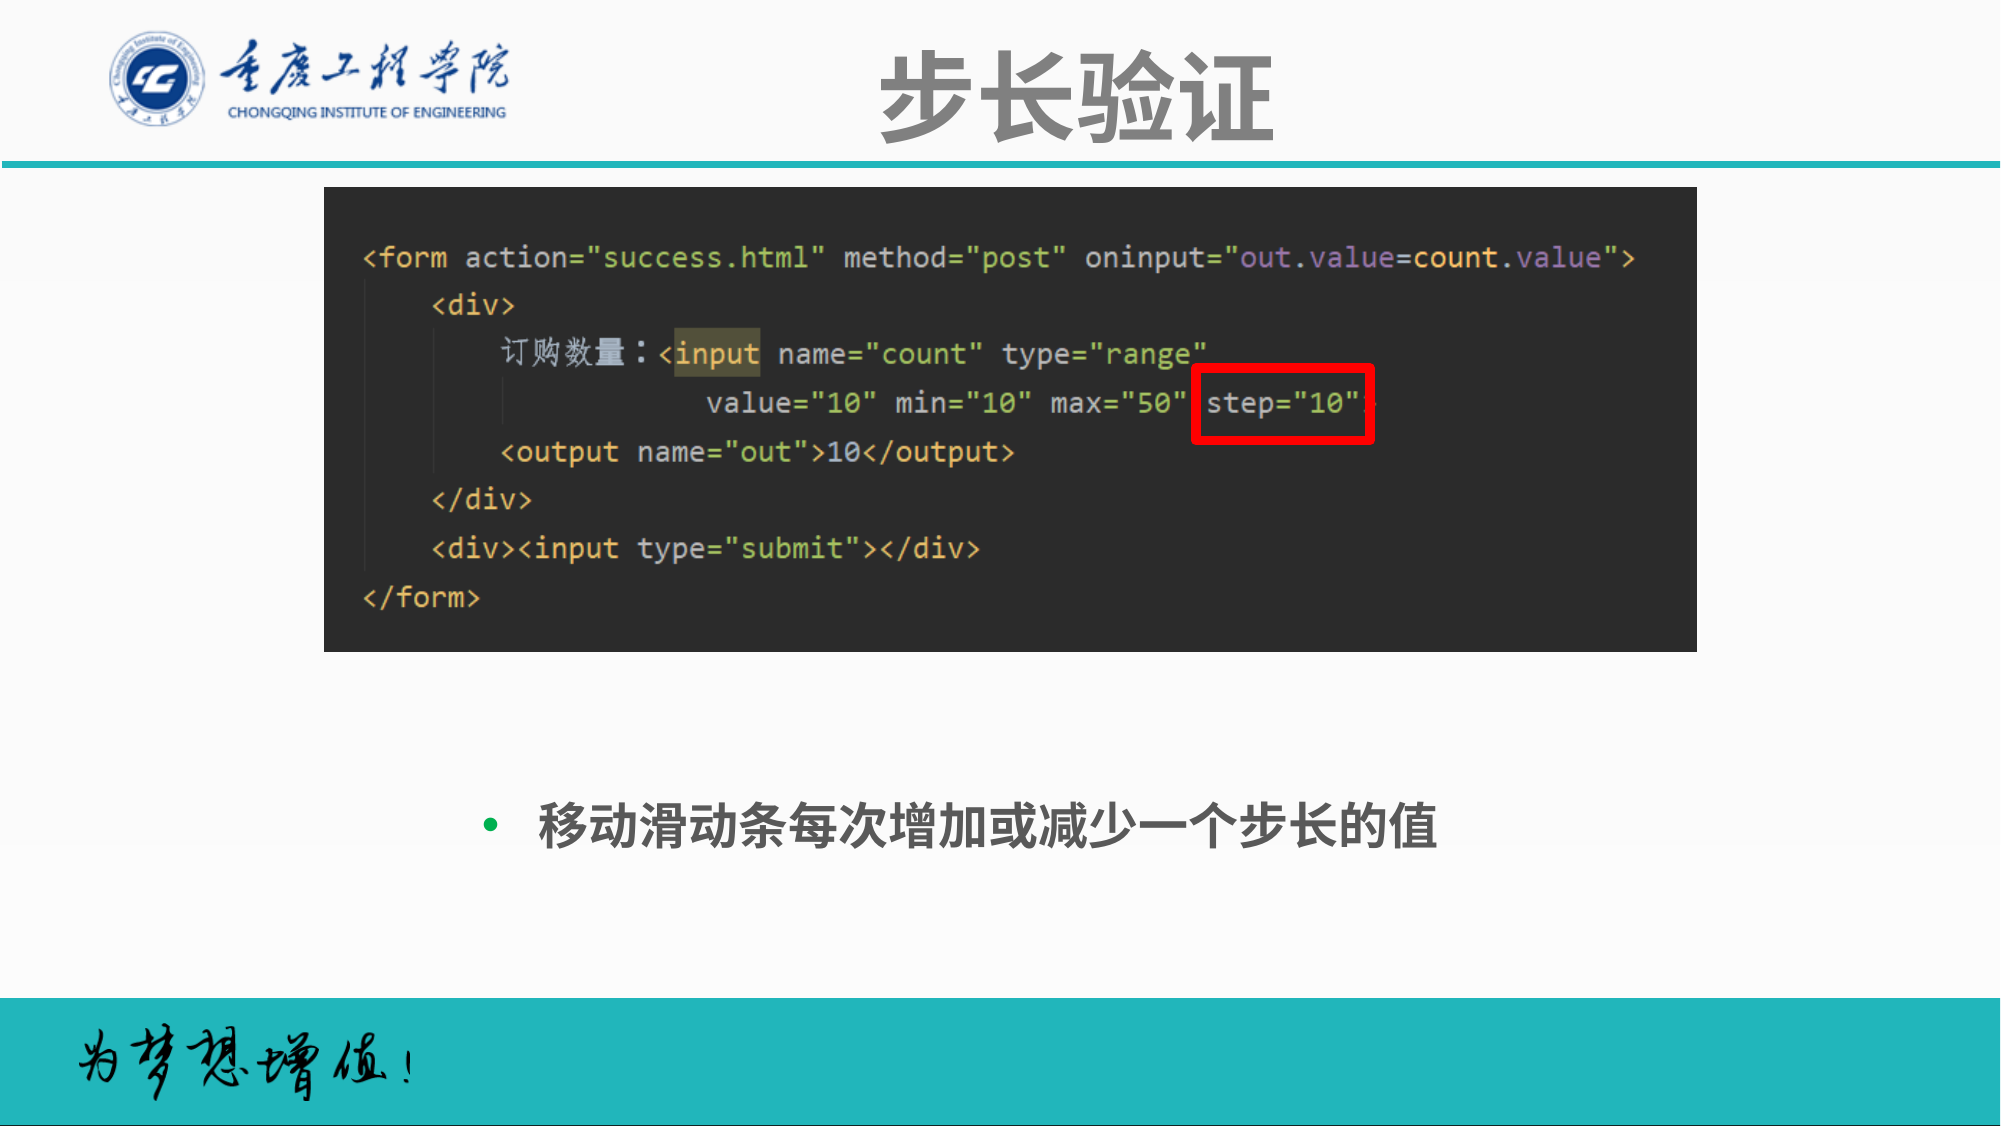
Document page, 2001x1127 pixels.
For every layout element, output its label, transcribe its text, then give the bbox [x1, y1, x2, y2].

picture [79, 1023, 410, 1101]
text_box 步长验证 [861, 28, 1292, 163]
picture [0, 0, 2001, 998]
text_box 移动滑动条每次增加或减少一个步长的值 [467, 757, 1686, 863]
